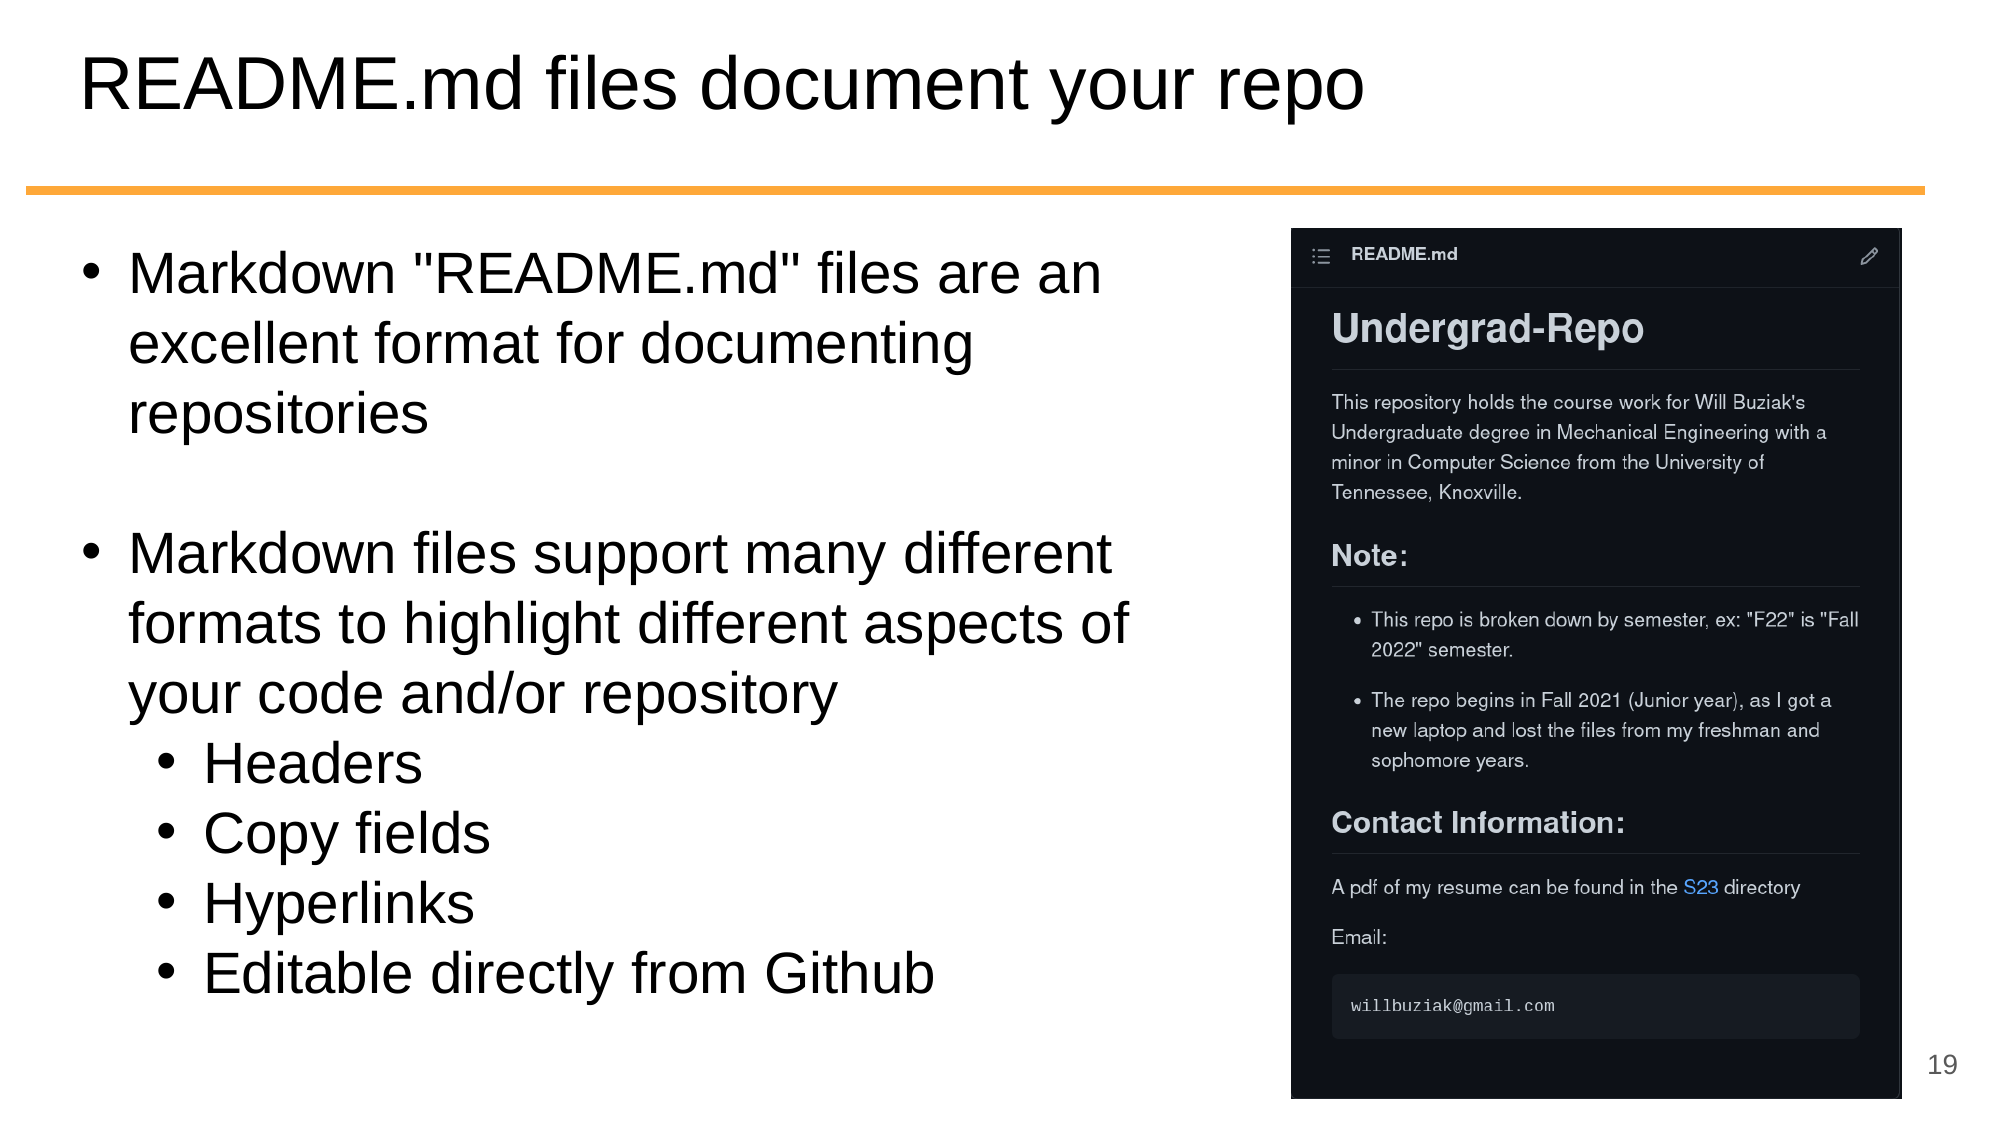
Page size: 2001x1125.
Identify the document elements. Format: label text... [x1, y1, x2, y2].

picture [1291, 228, 1903, 1100]
slide_number 19 [1904, 1019, 1974, 1106]
text_box README.md files document your repo [64, 26, 1888, 132]
text_box Markdown "README.md" files are an excellent format for documenting repositories Markdown files support many different formats to highlight different aspects of your code and/or repository Headers Copy fields Hyperlinks Editable directly from Github [66, 227, 1241, 1125]
